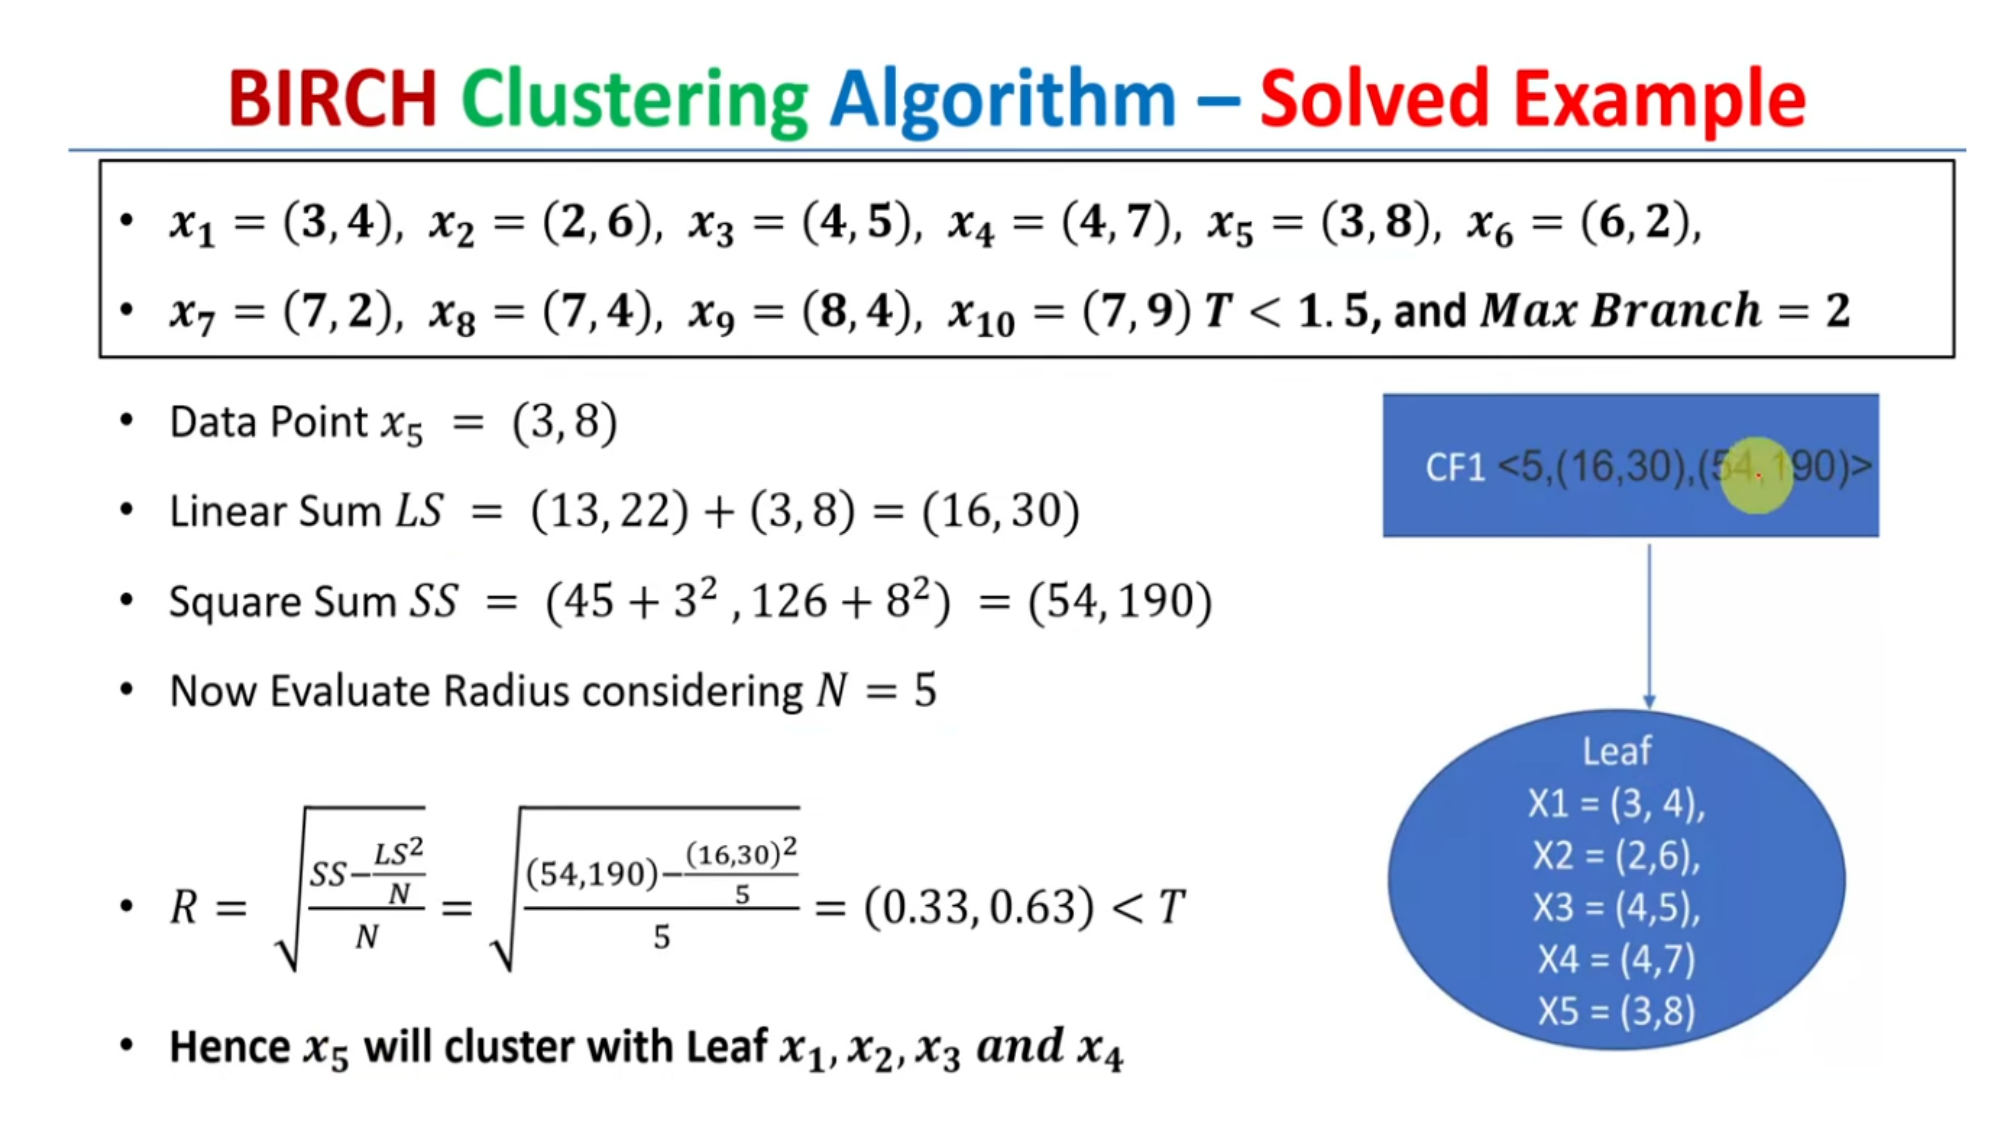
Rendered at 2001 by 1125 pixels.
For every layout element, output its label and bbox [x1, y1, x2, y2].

picture [63, 45, 1968, 1080]
